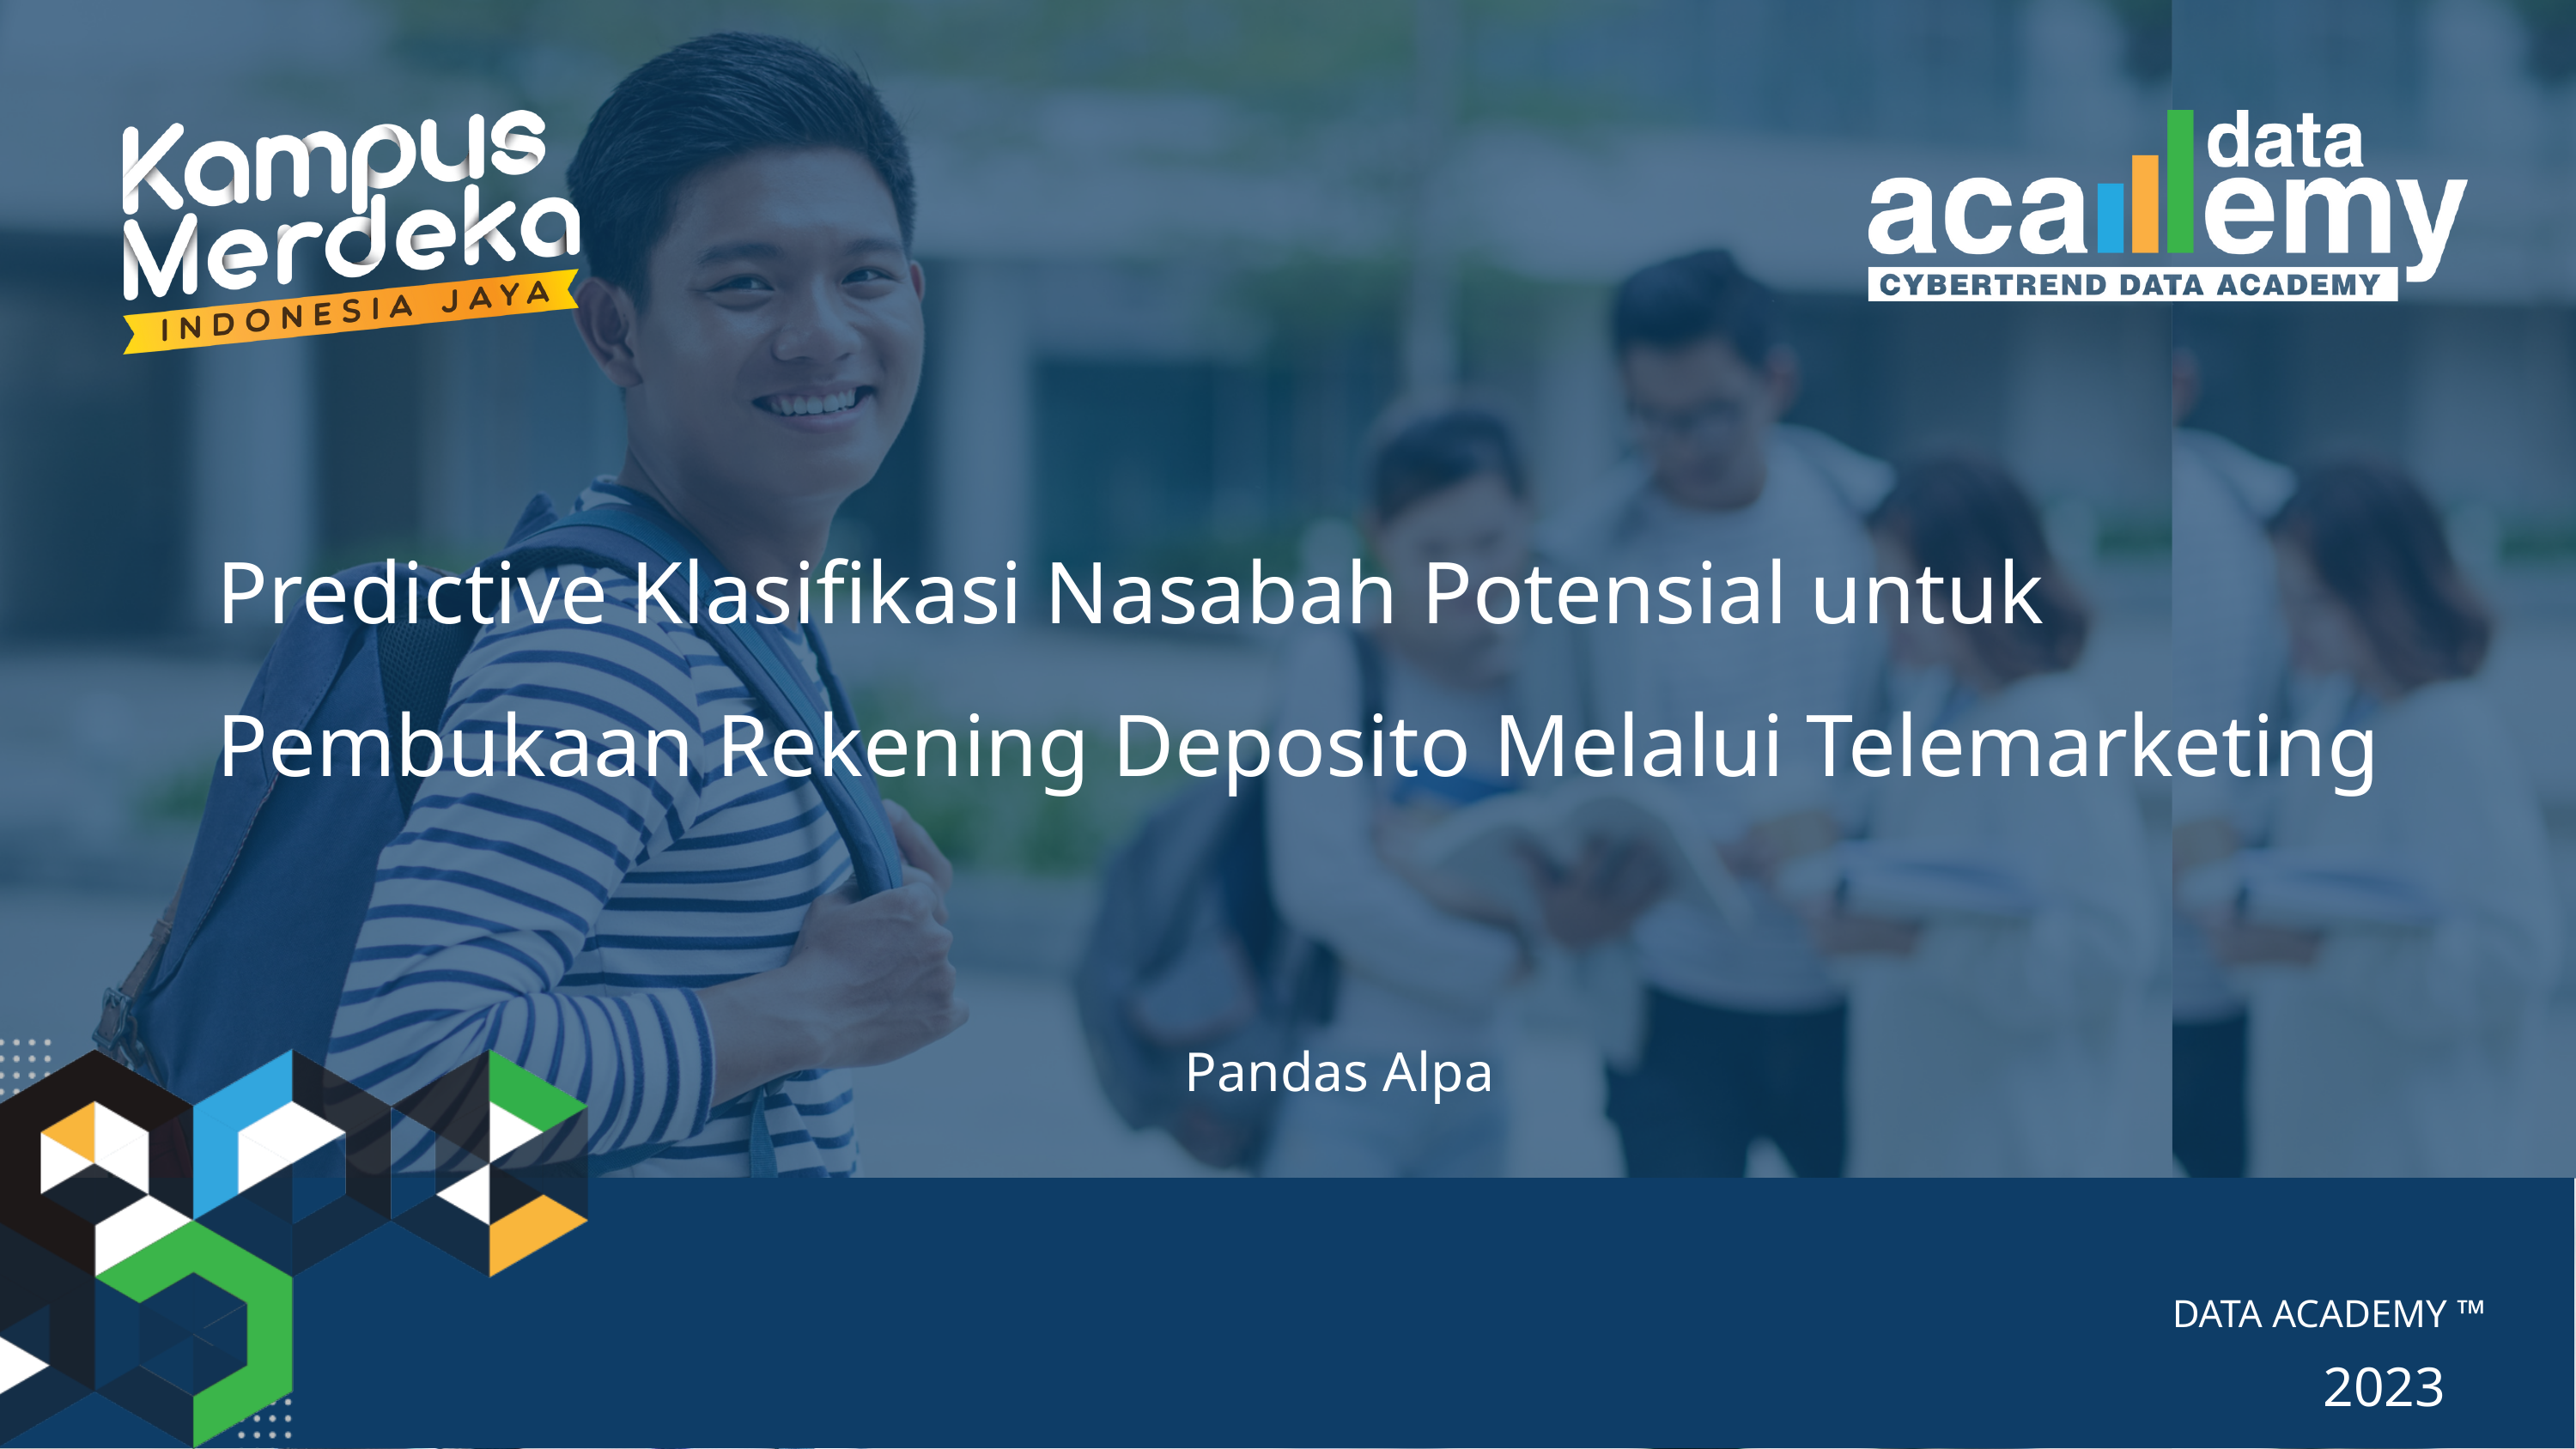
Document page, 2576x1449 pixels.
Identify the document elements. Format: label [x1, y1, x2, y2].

text_box [0, 0, 2576, 1176]
text_box [0, 1178, 2575, 1449]
